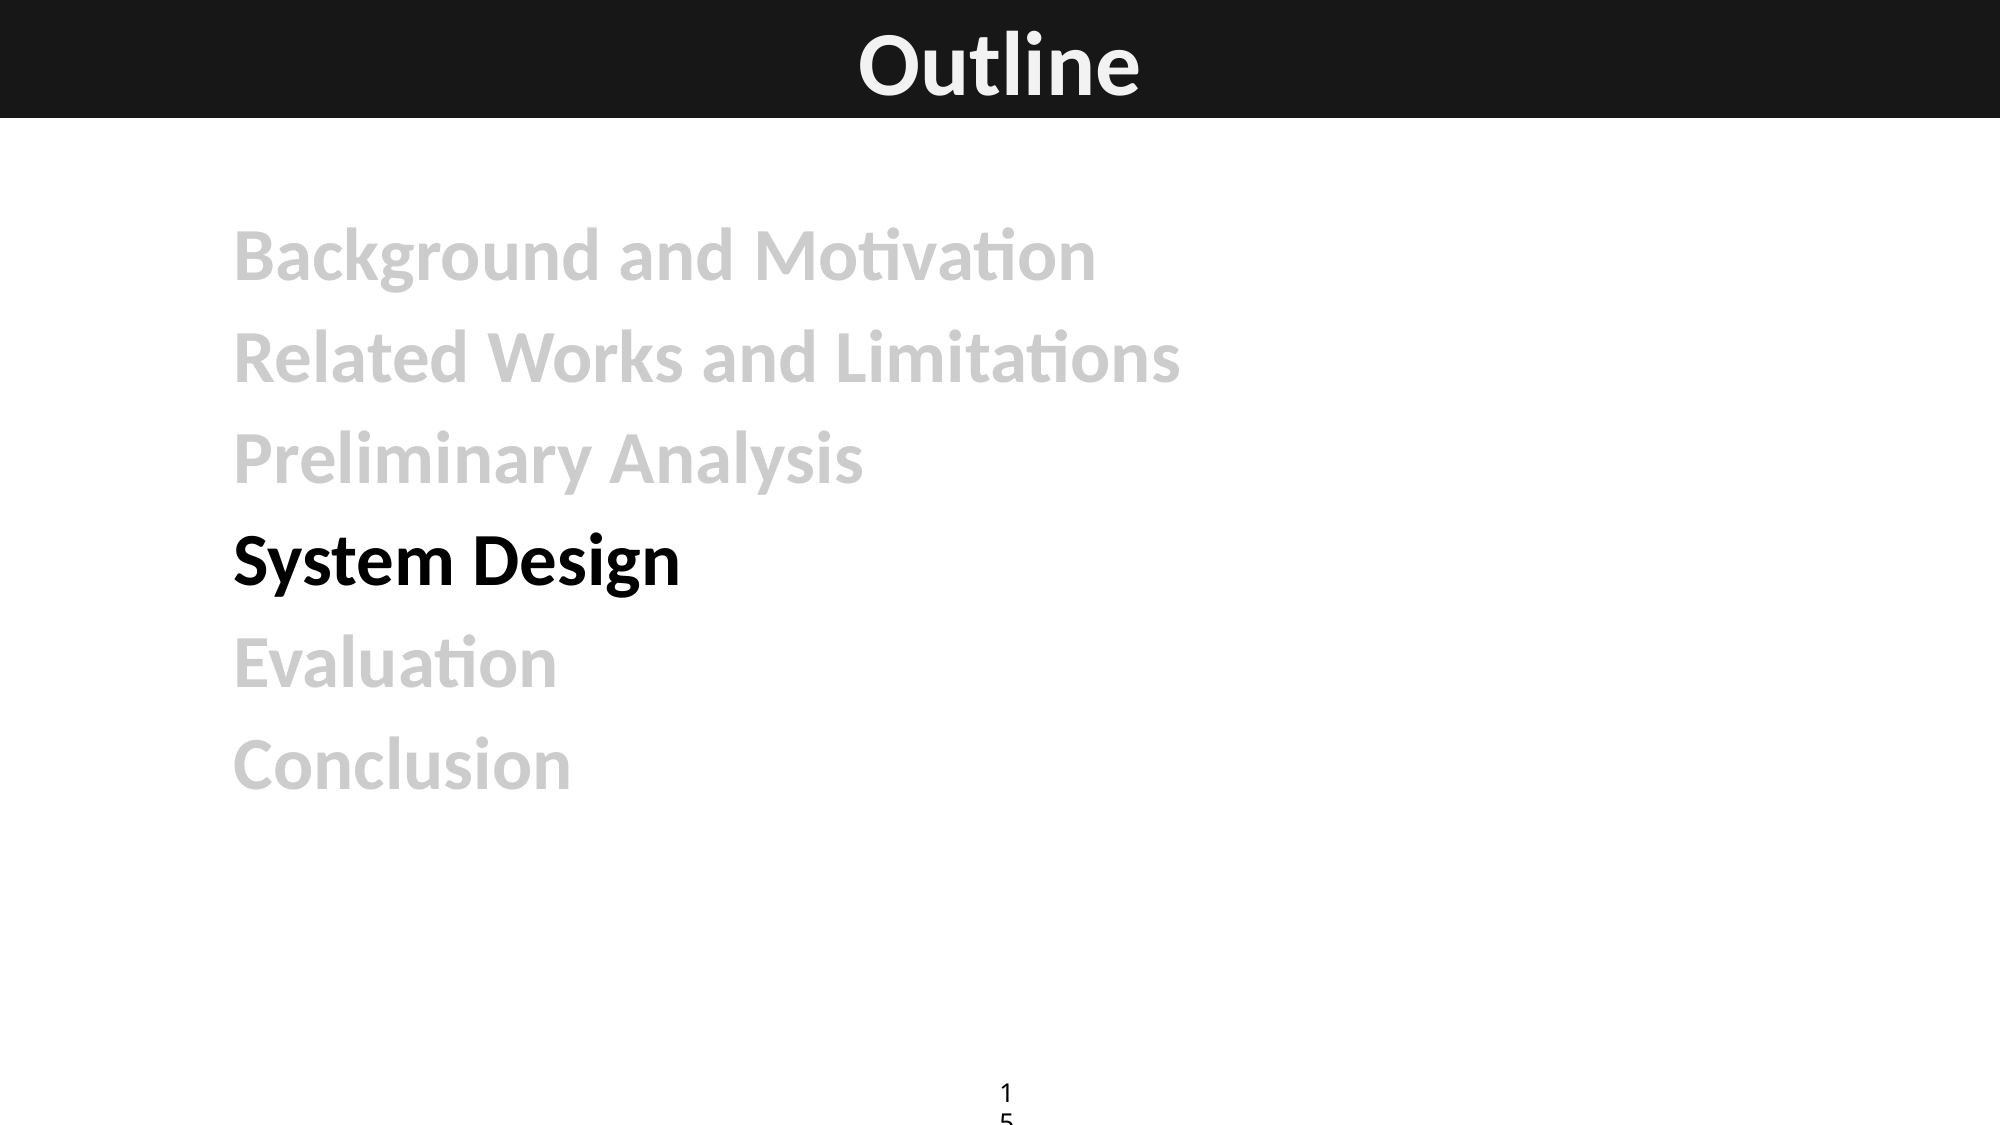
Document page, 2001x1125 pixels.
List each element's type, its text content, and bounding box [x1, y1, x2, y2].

text_box Background and Motivation Related Works and Limitations Preliminary Analysis System Design Evaluation Conclusion [218, 207, 1753, 860]
text_box Outline [0, 0, 2000, 118]
slide_number 15 [984, 1075, 1016, 1110]
